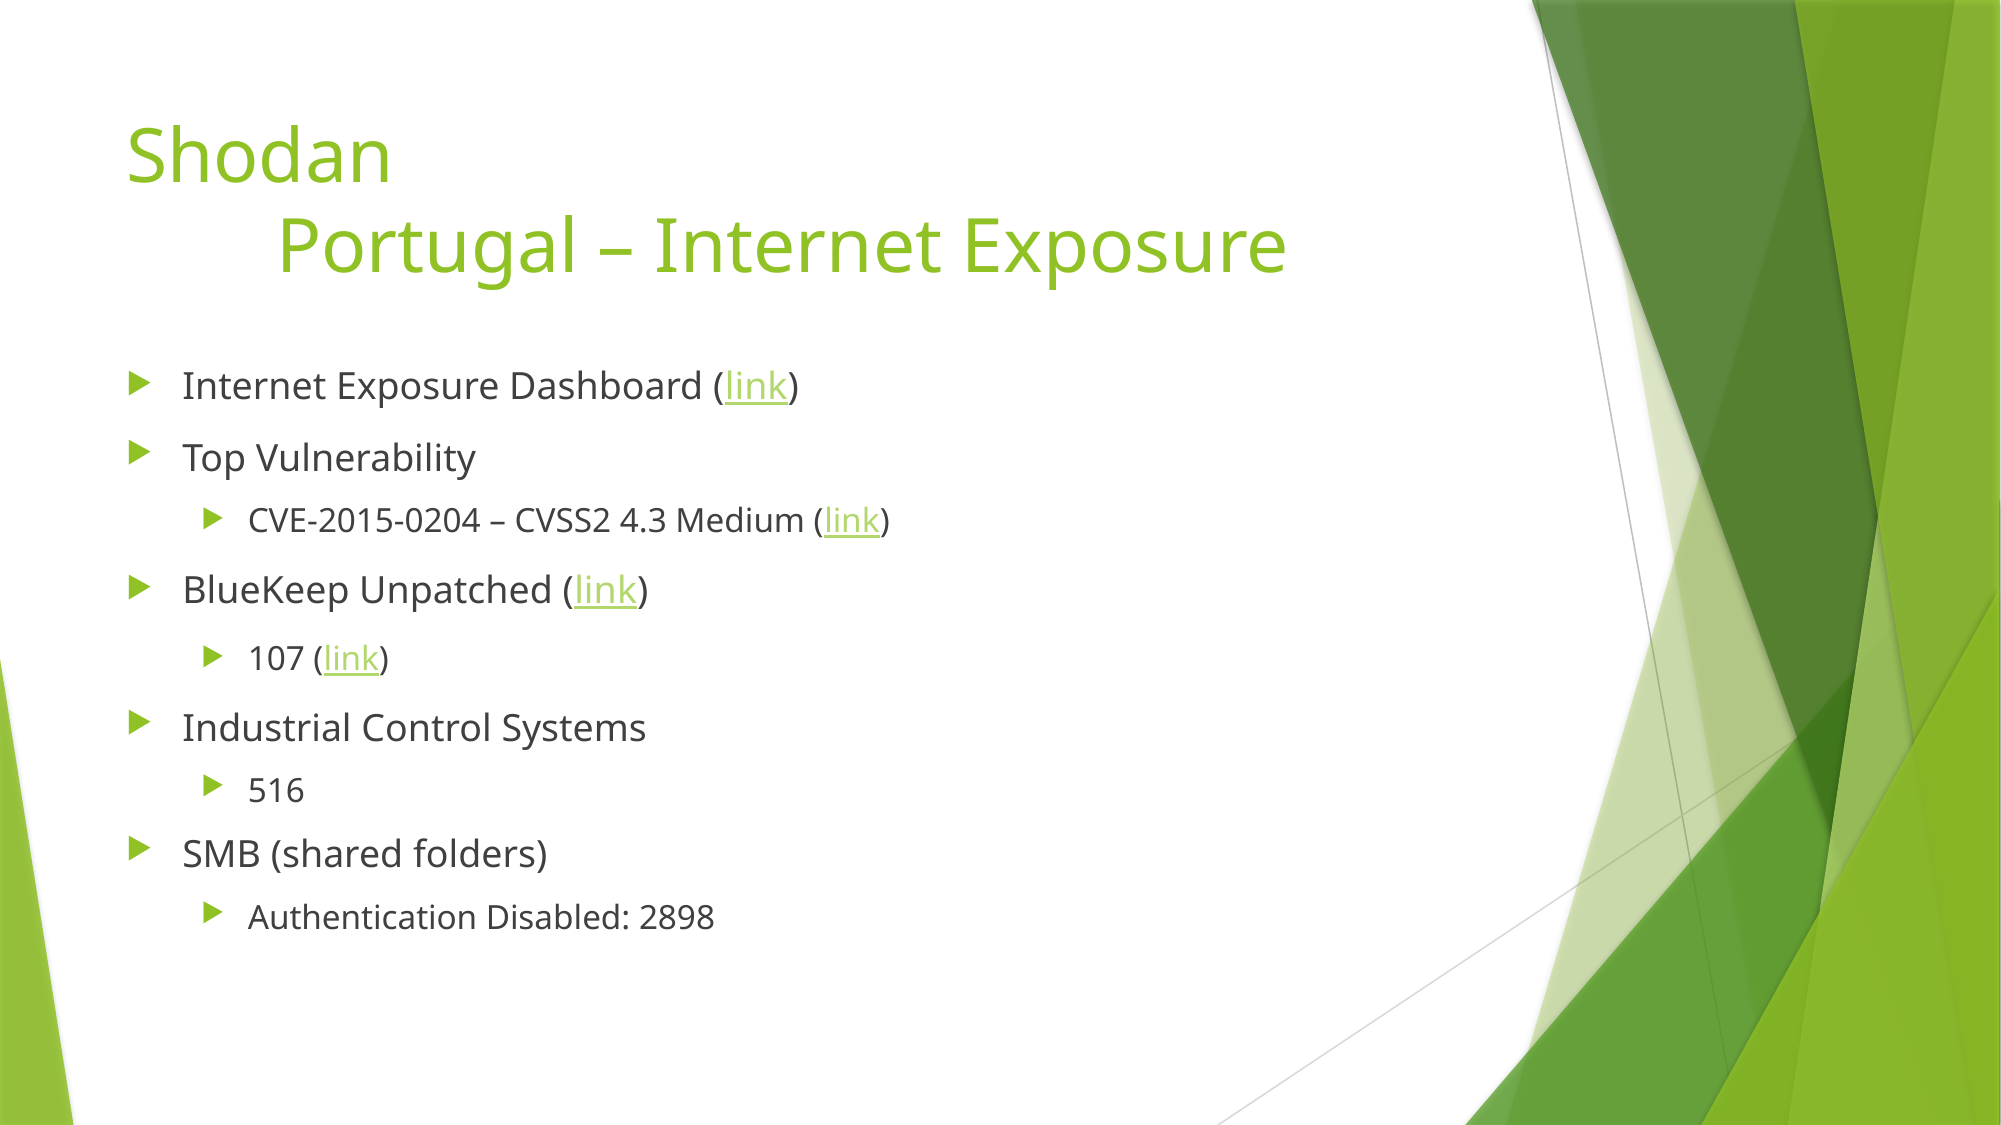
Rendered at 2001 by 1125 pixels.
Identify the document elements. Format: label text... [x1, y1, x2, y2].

title Shodan Portugal – Internet Exposure [111, 99, 1522, 317]
list Internet Exposure Dashboard (link) Top Vulnerability CVE-2015-0204 – CVSS2 4.3 Medium (link) BlueKeep Unpatched (link) 107 (link) Industrial Control Systems 516 SMB (shared folders) Authentication Disabled: 2898 [111, 354, 1522, 992]
